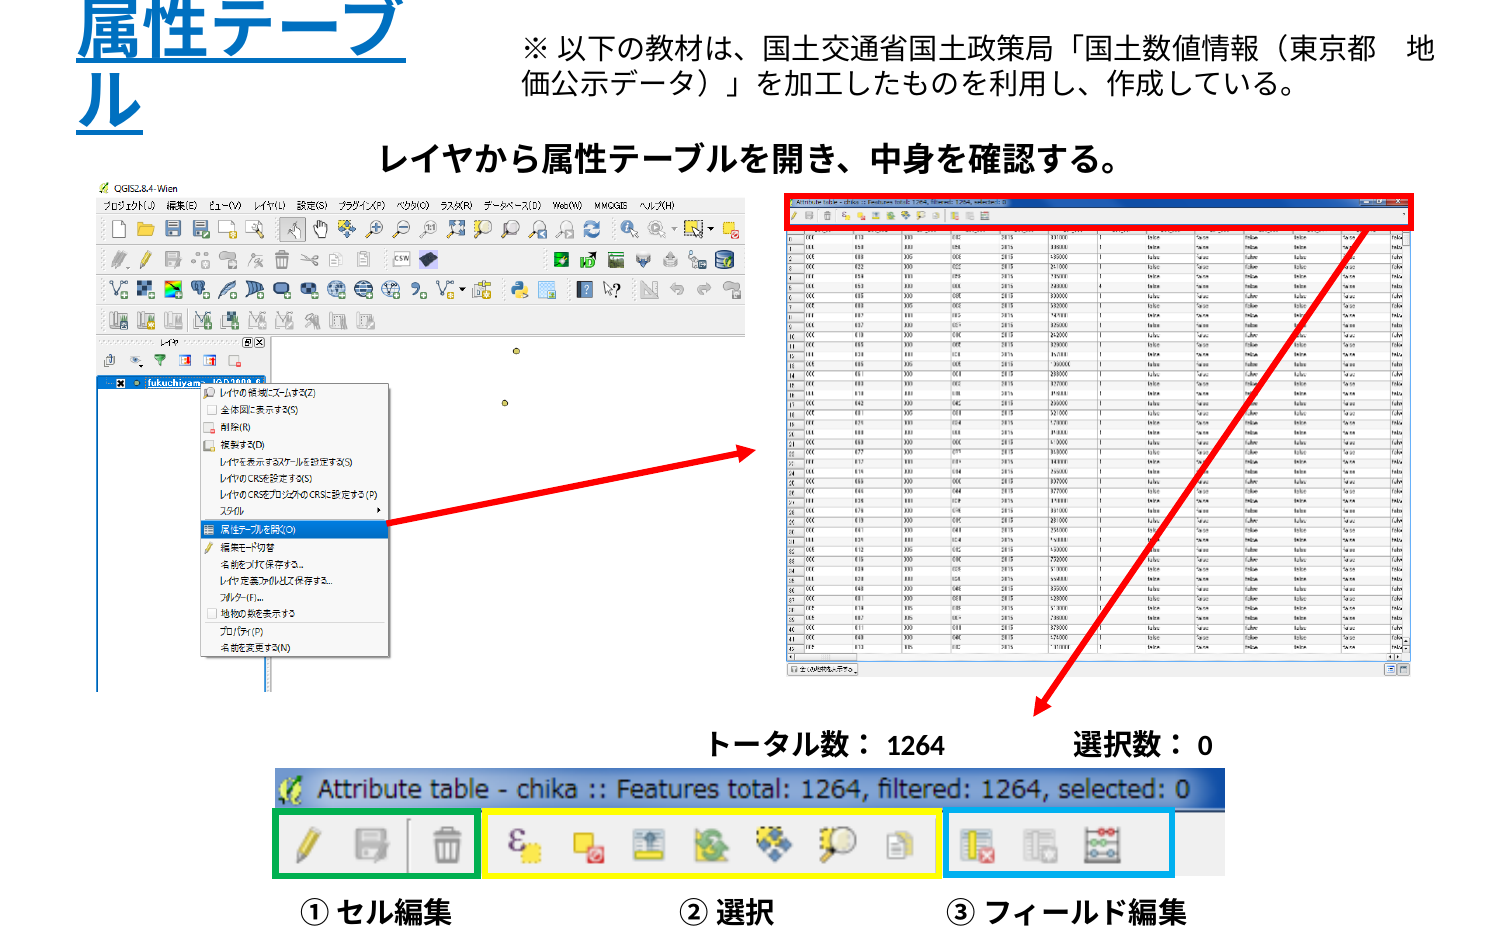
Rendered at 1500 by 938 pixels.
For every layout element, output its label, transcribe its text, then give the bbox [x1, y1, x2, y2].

picture [786, 197, 1411, 678]
text_box ③フィールド編集 [932, 886, 1203, 937]
text_box トータル数：1264 [688, 718, 960, 768]
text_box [1033, 227, 1368, 717]
text_box ※以下の教材は、国土交通省国土政策局「国土数値情報（東京都 地価公示データ）」を加工したものを利用し、作成している。 [506, 23, 1471, 108]
text_box 選択数：0 [1059, 718, 1228, 769]
picture [950, 814, 1168, 870]
text_box ①セル編集 [285, 886, 468, 937]
picture [96, 179, 745, 692]
text_box ②選択 [664, 886, 790, 937]
picture [275, 768, 1225, 876]
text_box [386, 449, 756, 524]
text_box レイヤから属性テーブルを開き、中身を確認する。 [361, 130, 1151, 186]
title 属性テーブル [60, 0, 479, 154]
